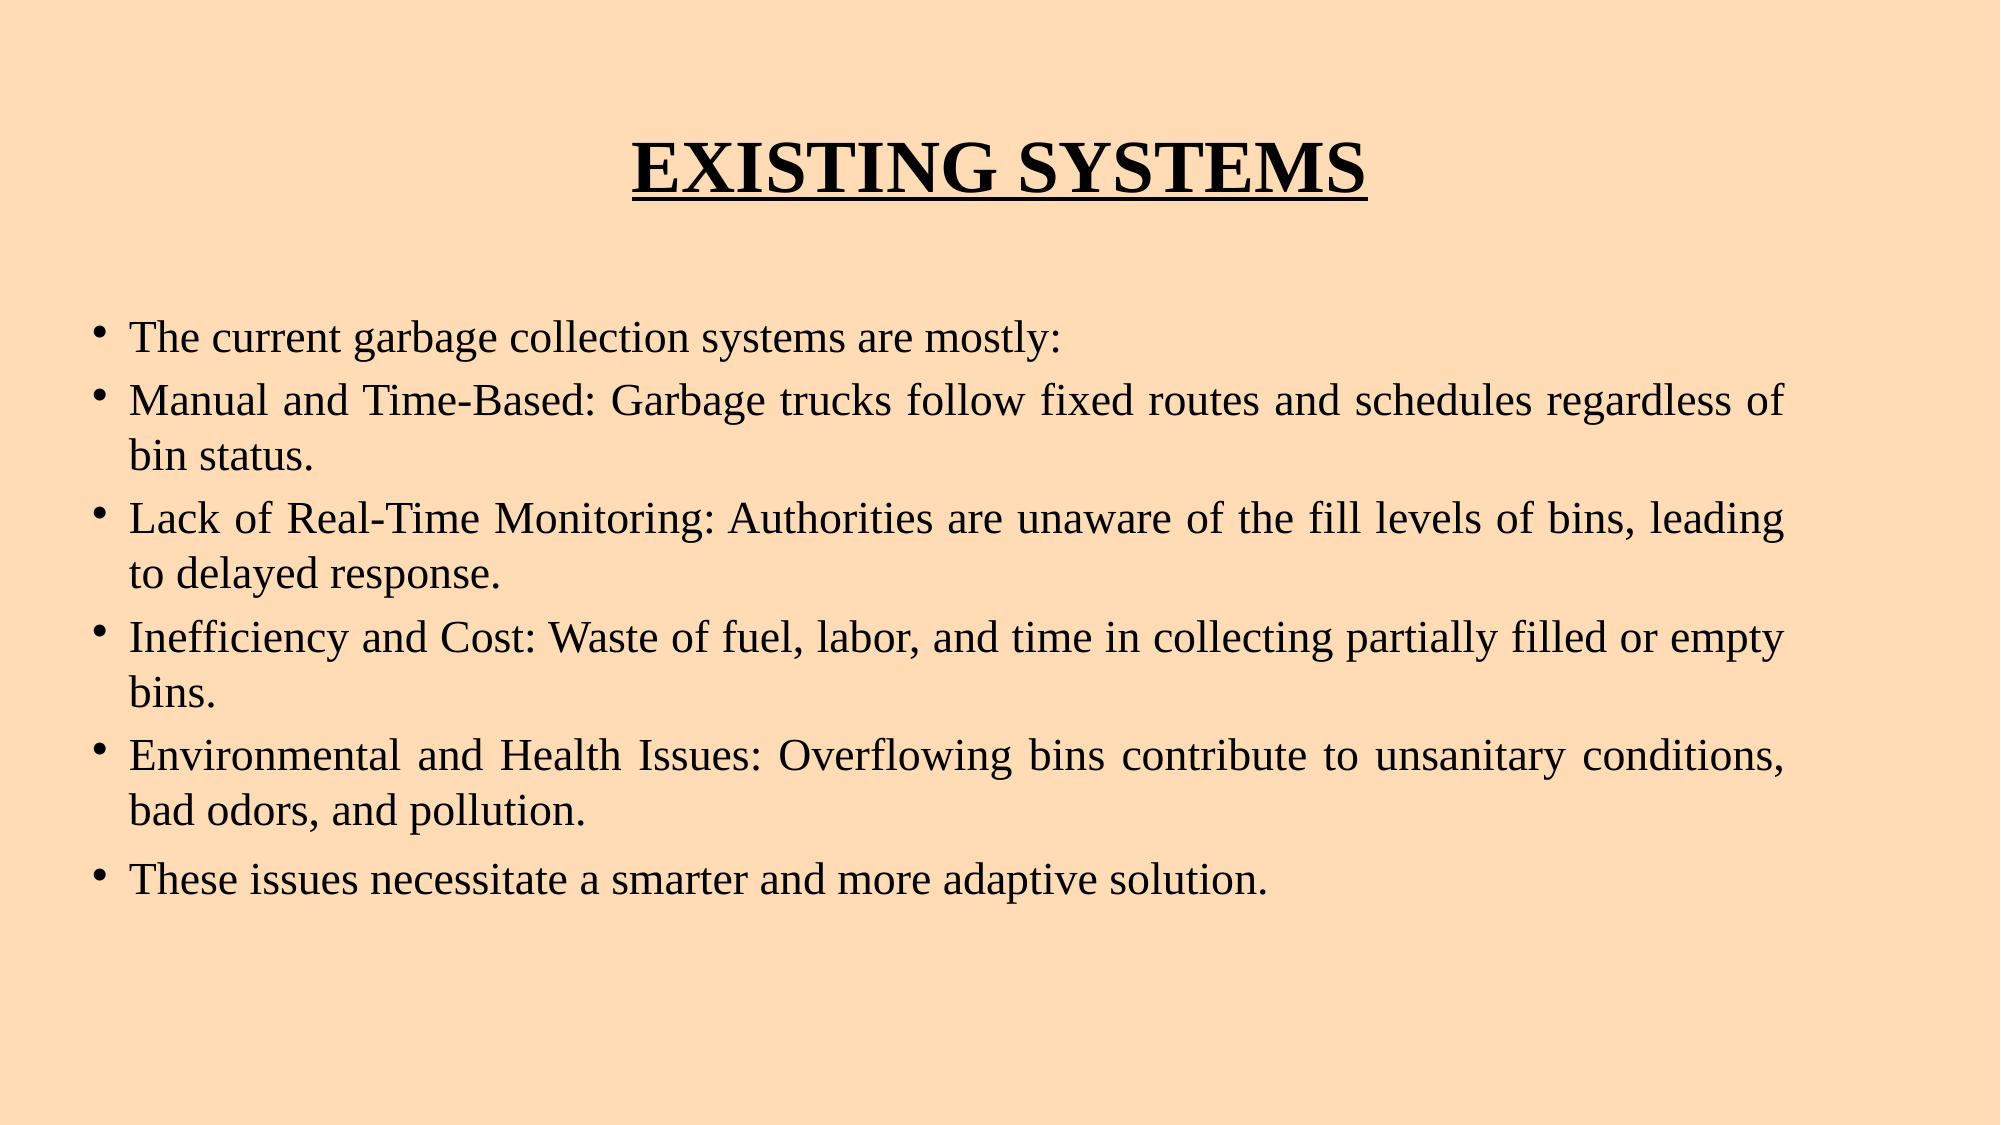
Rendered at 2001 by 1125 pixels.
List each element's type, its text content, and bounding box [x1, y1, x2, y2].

text_box The current garbage collection systems are mostly: Manual and Time-Based: Garbage trucks follow fixed routes and schedules regardless of bin status. Lack of Real-Time Monitoring: Authorities are unaware of the fill levels of bins, leading to delayed response. Inefficiency and Cost: Waste of fuel, labor, and time in collecting partially filled or empty bins. Environmental and Health Issues: Overflowing bins contribute to unsanitary conditions, bad odors, and pollution. These issues necessitate a smarter and more adaptive solution. [76, 299, 1801, 1013]
text_box EXISTING SYSTEMS [137, 59, 1862, 277]
